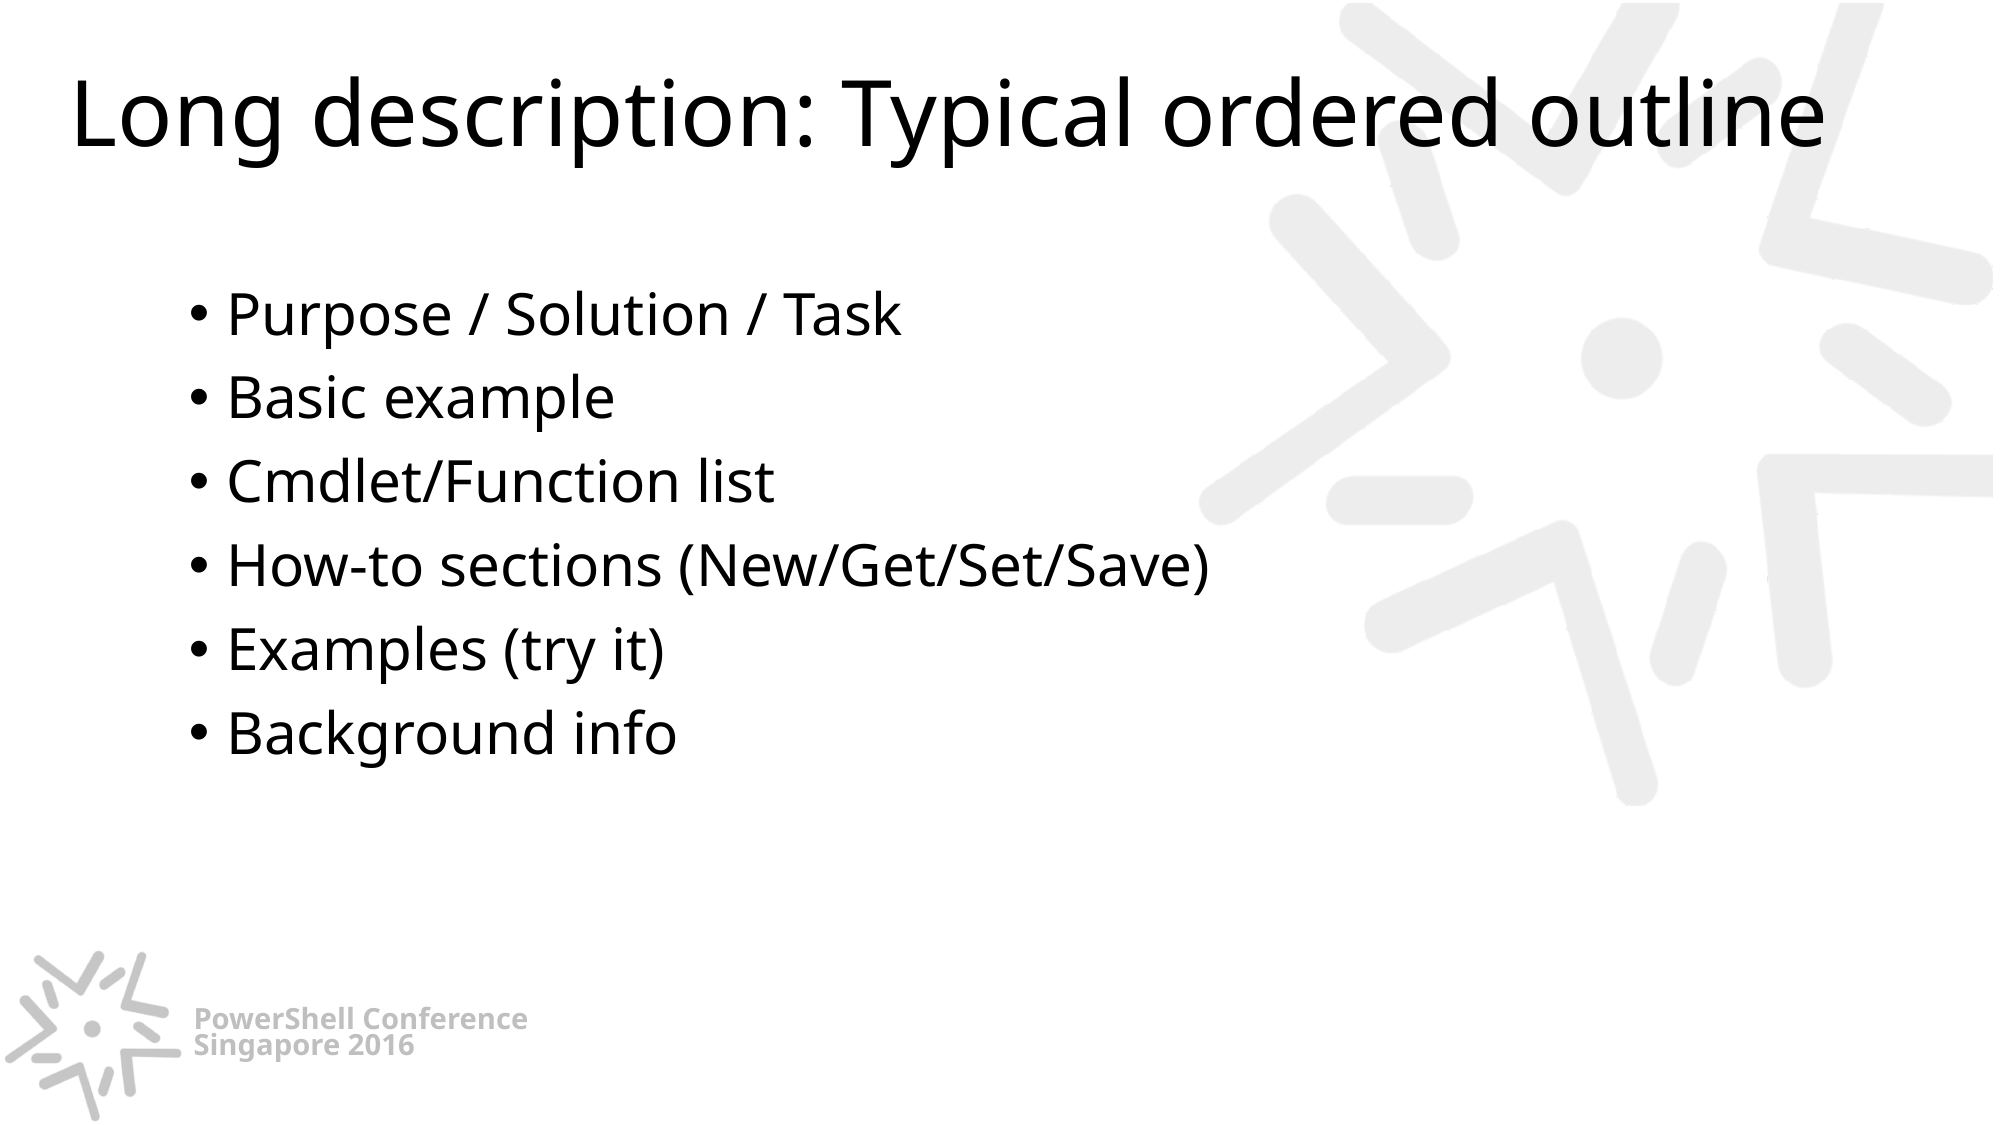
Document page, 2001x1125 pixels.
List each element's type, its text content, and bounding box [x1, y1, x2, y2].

picture [1190, 3, 1993, 806]
list Purpose / Solution / Task Basic example Cmdlet/Function list How-to sections (New/Get/Set/Save) Examples (try it) Background info [173, 277, 1673, 887]
title Long description: Typical ordered outline [55, 59, 1953, 278]
